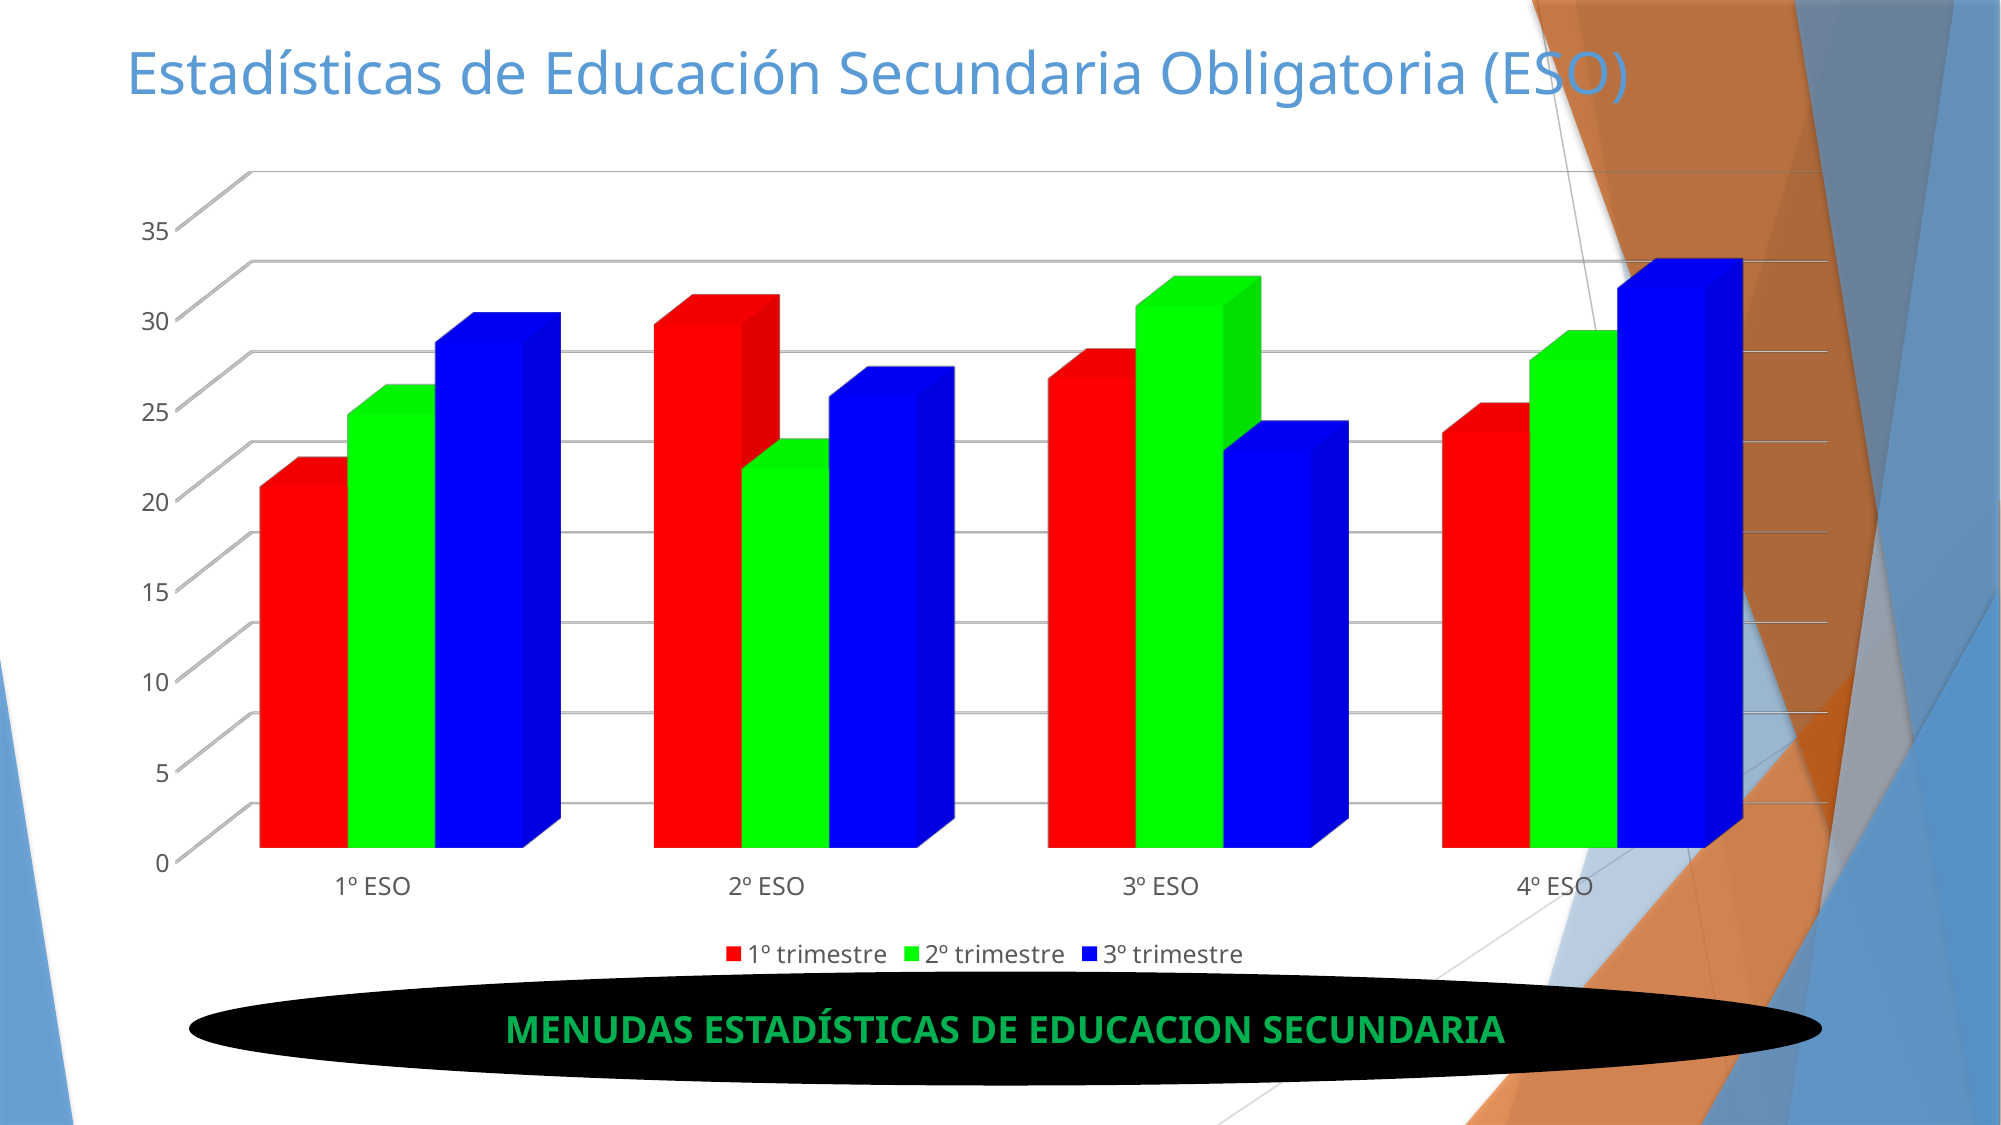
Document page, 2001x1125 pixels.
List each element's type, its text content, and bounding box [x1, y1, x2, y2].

title Estadísticas de Educación Secundaria Obligatoria (ESO) [111, 28, 1900, 154]
text_box MENUDAS ESTADÍSTICAS DE EDUCACION SECUNDARIA [189, 989, 1823, 1086]
slide_number 6 [1409, 991, 1522, 1051]
chart [69, 154, 1901, 978]
